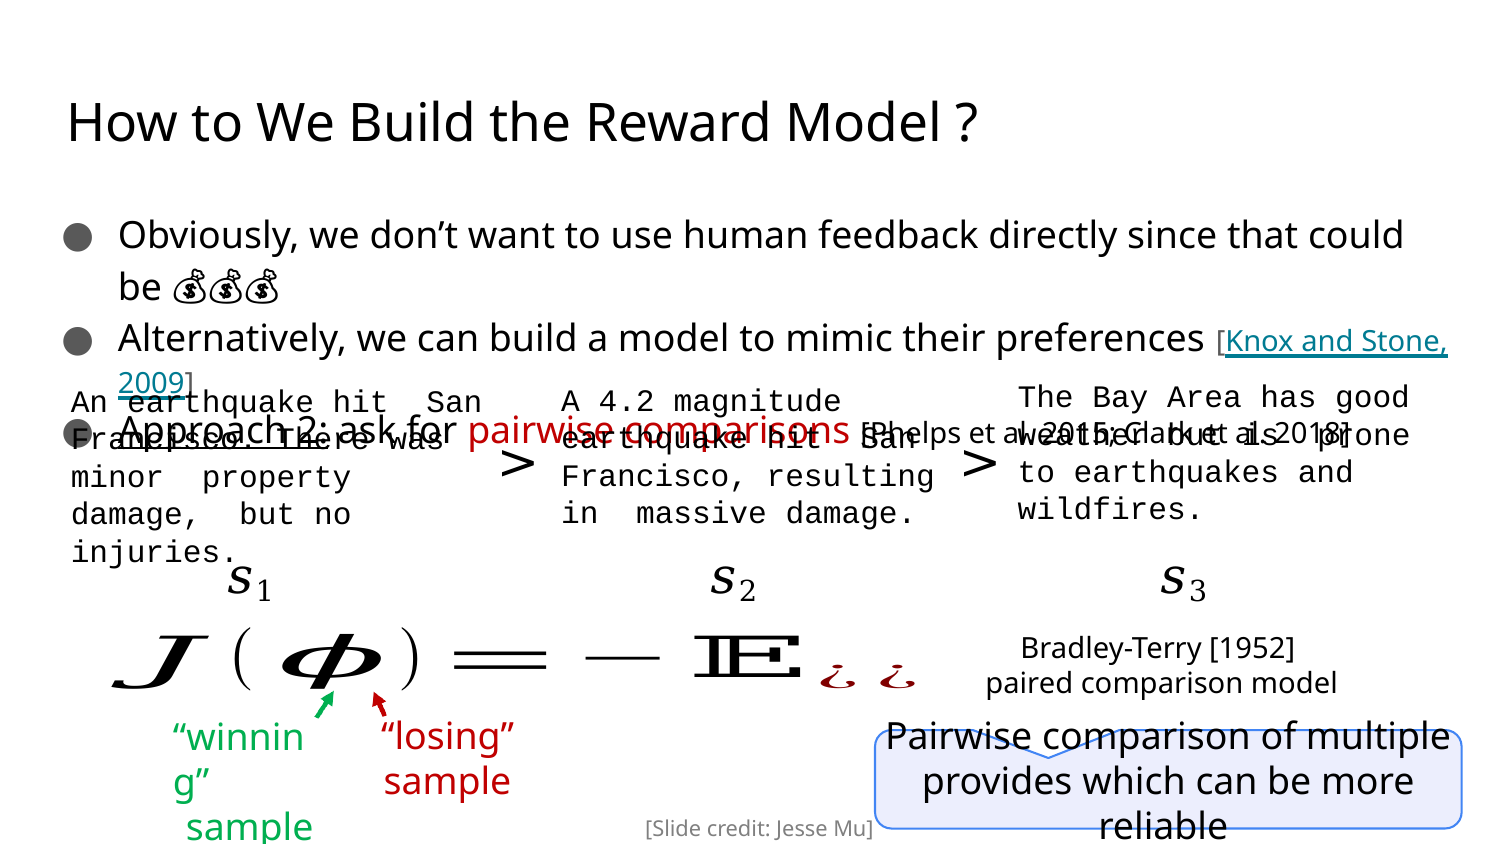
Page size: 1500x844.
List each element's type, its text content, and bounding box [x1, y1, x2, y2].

picture [314, 690, 335, 719]
text_box 𝑠1 𝑠2 𝑠3 [45, 527, 1420, 617]
text_box Bradley-Terry [1952] paired comparison model [966, 622, 1357, 708]
text_box An earthquake hit San Francisco. There was minor property damage, but no injuries. [66, 379, 504, 527]
text_box > [497, 426, 539, 488]
text_box The Bay Area has good weather but is prone to earthquakes and wildfires. [1012, 374, 1494, 527]
text_box “winning” sample [171, 710, 327, 844]
list Obviously, we don’t want to use human feedback directly since that could be 💰💰💰 Alternatively, we can build a model to mimic their preferences [Knox and Stone, 2009] Approach 2: ask for pairwise comparisons [Phelps et al. 2015; Clark et al. 2018] [27, 189, 1465, 750]
picture [372, 690, 387, 718]
text_box “losing” sample [347, 710, 547, 802]
text_box > [958, 426, 1000, 488]
text_box Pairwise comparison of multiple provides which can be more reliable [872, 727, 1464, 831]
text_box [Slide credit: Jesse Mu] [573, 806, 946, 844]
text_box A 4.2 magnitude earthquake hit San Francisco, resulting in massive damage. [559, 378, 936, 527]
